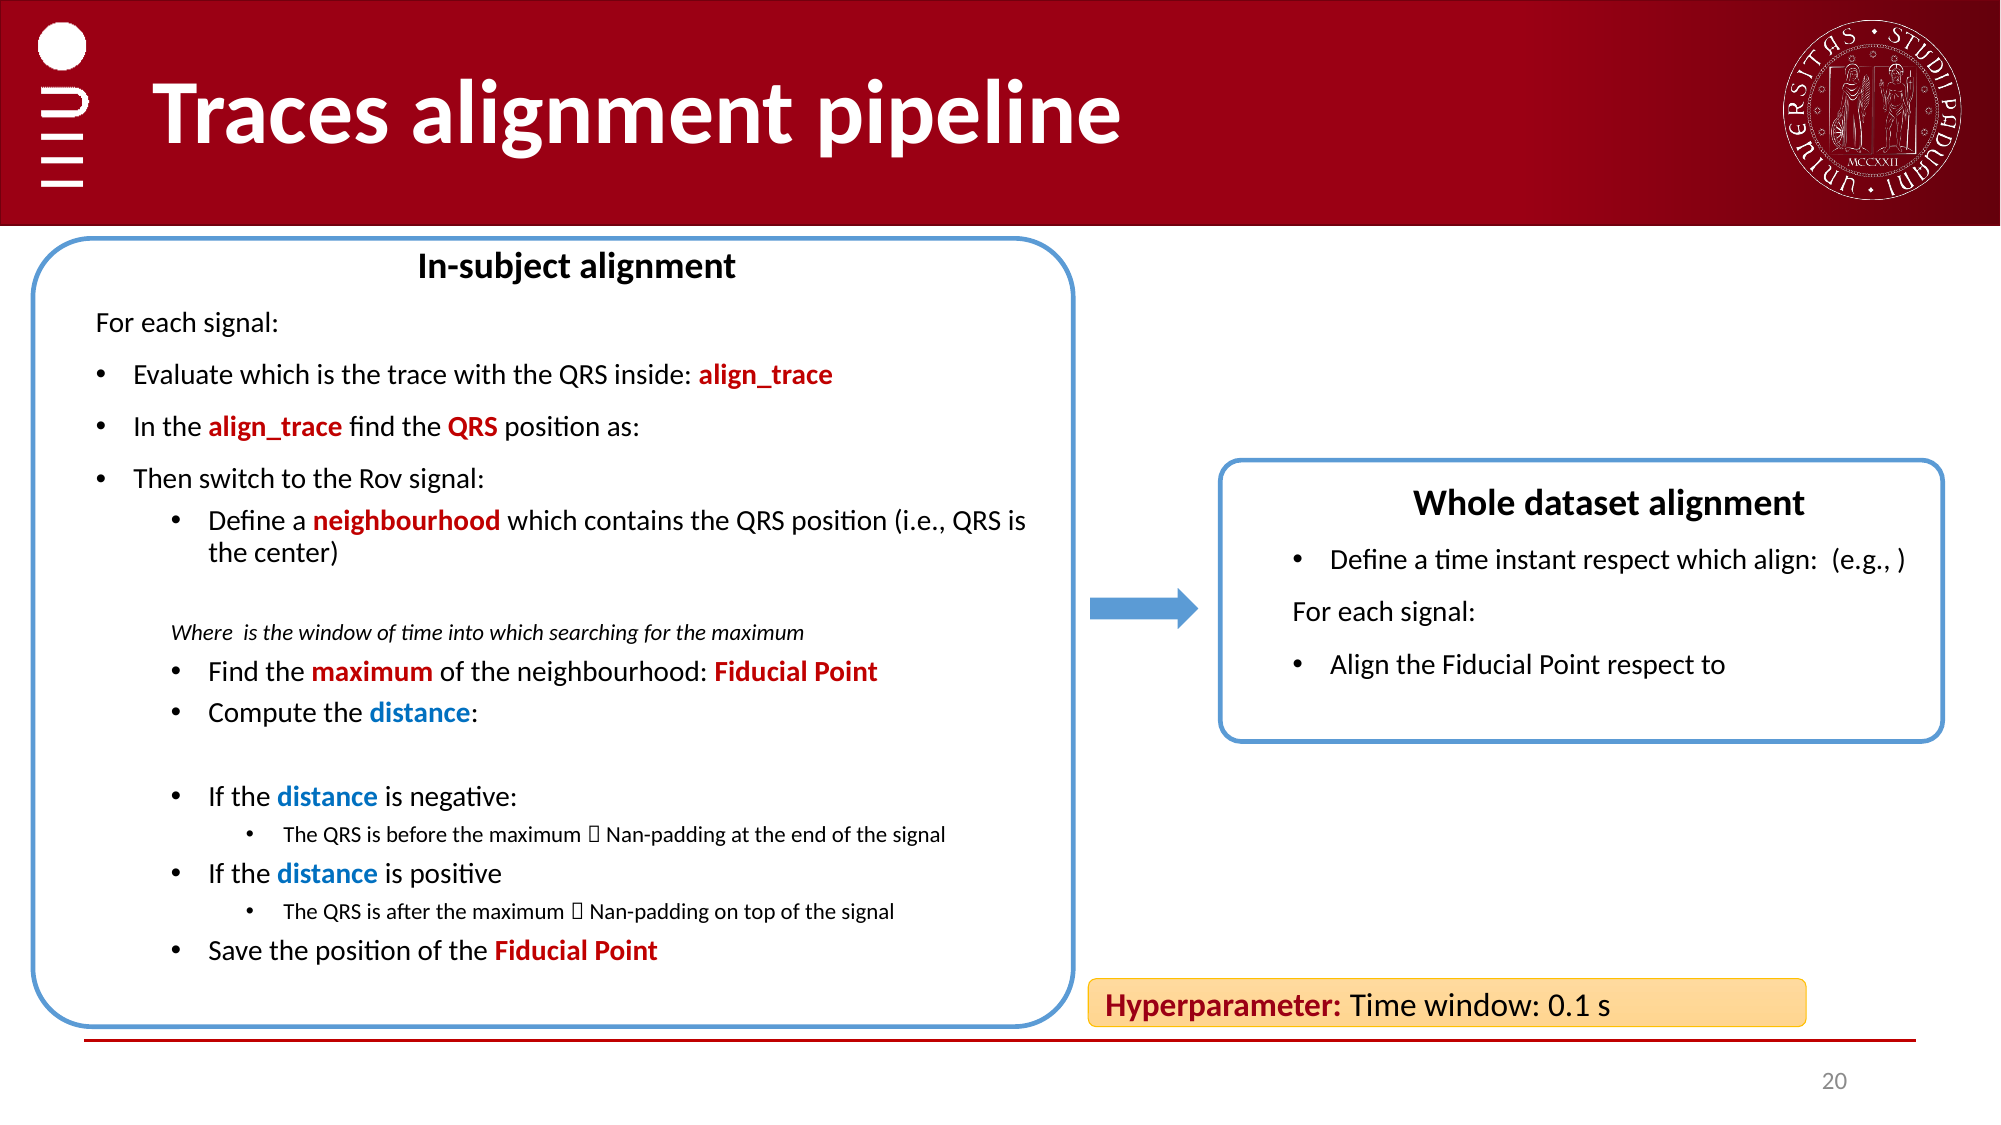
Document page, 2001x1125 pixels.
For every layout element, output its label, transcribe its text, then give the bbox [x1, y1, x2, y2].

slide_number 20 [1412, 1049, 1863, 1110]
text_box [1086, 580, 1204, 638]
text_box [1220, 460, 1943, 742]
title Traces alignment pipeline [137, 34, 1610, 194]
text_box [32, 238, 1074, 1027]
picture [1783, 20, 1963, 200]
text_box Hyperparameter: Time window: 0.1 s [1087, 978, 1807, 1028]
